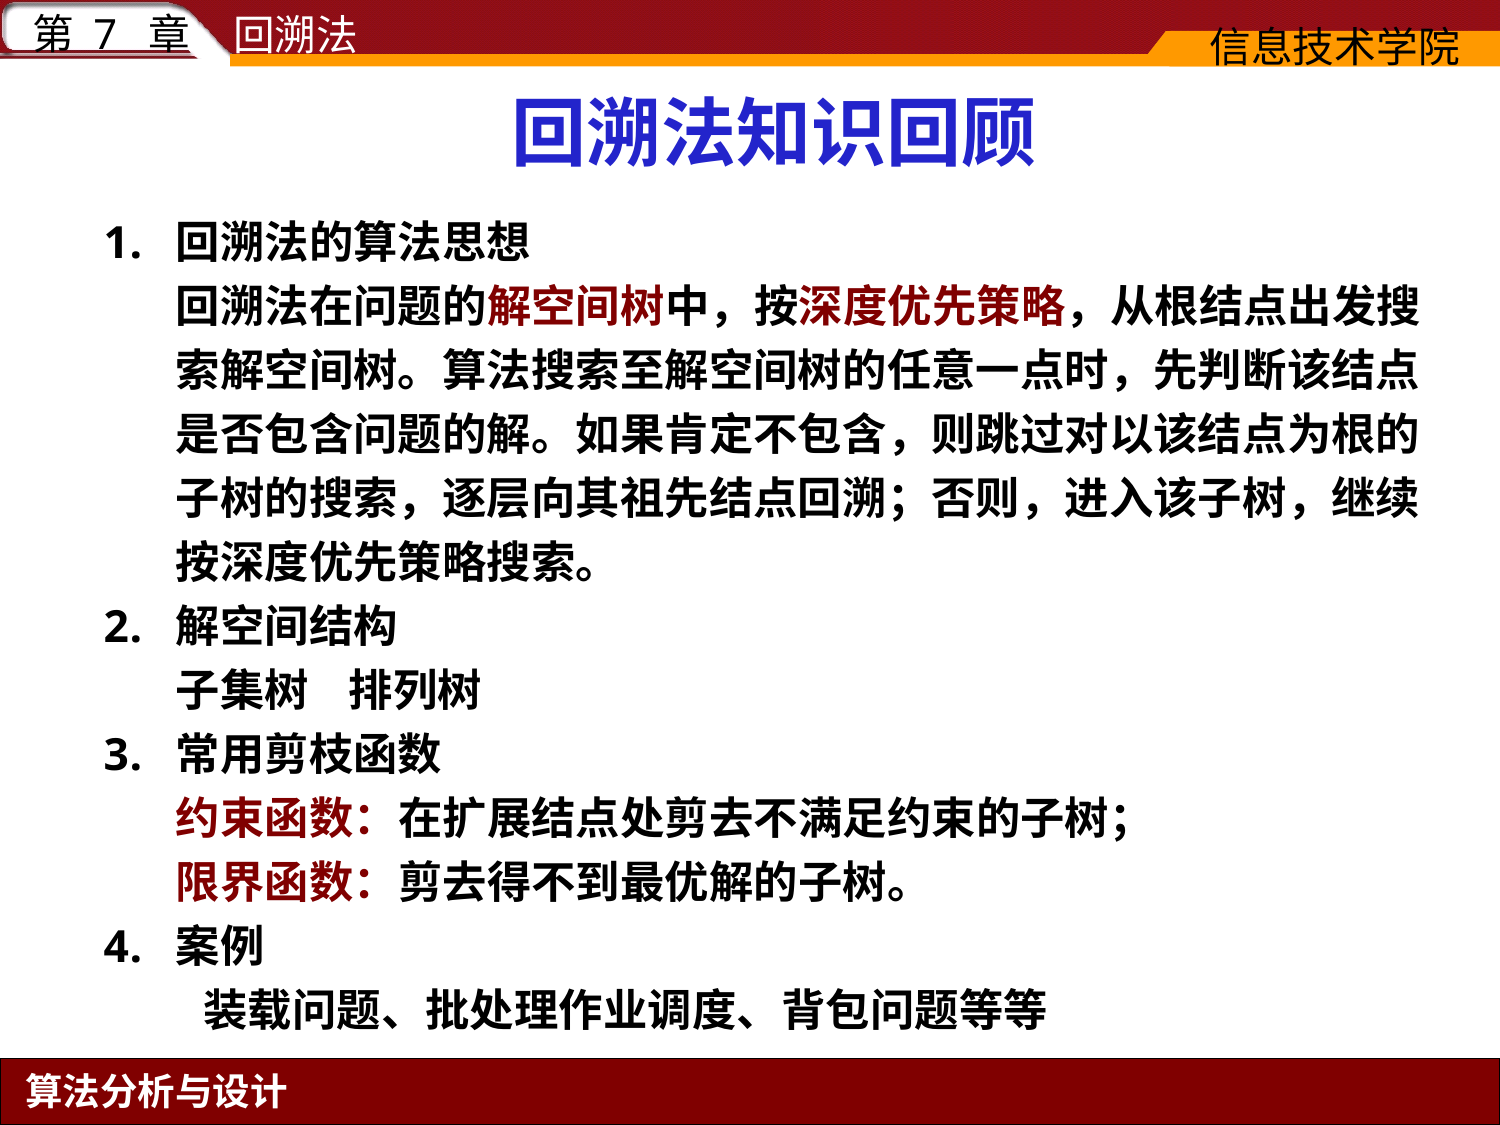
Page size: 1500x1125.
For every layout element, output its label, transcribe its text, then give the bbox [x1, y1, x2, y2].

picture [0, 0, 1500, 59]
title 回溯法知识回顾 [123, 78, 1424, 185]
list 回溯法的算法思想 回溯法在问题的解空间树中，按深度优先策略，从根结点出发搜索解空间树。算法搜索至解空间树的任意一点时，先判断该结点是否包含问题的解。如果肯定不包含，则跳过对以该结点为根的子树的搜索，逐层向其祖先结点回溯；否则，进入该子树，继续按深度优先策略搜索。 解空间结构 子集树 排列树 常用剪枝函数 约束函数：在扩展结点处剪去不满足约束的子树； 限界函数：剪去得不到最优解的子树。 案例 装载问题、批处理作业调度、背包问题等等 [88, 196, 1459, 1047]
